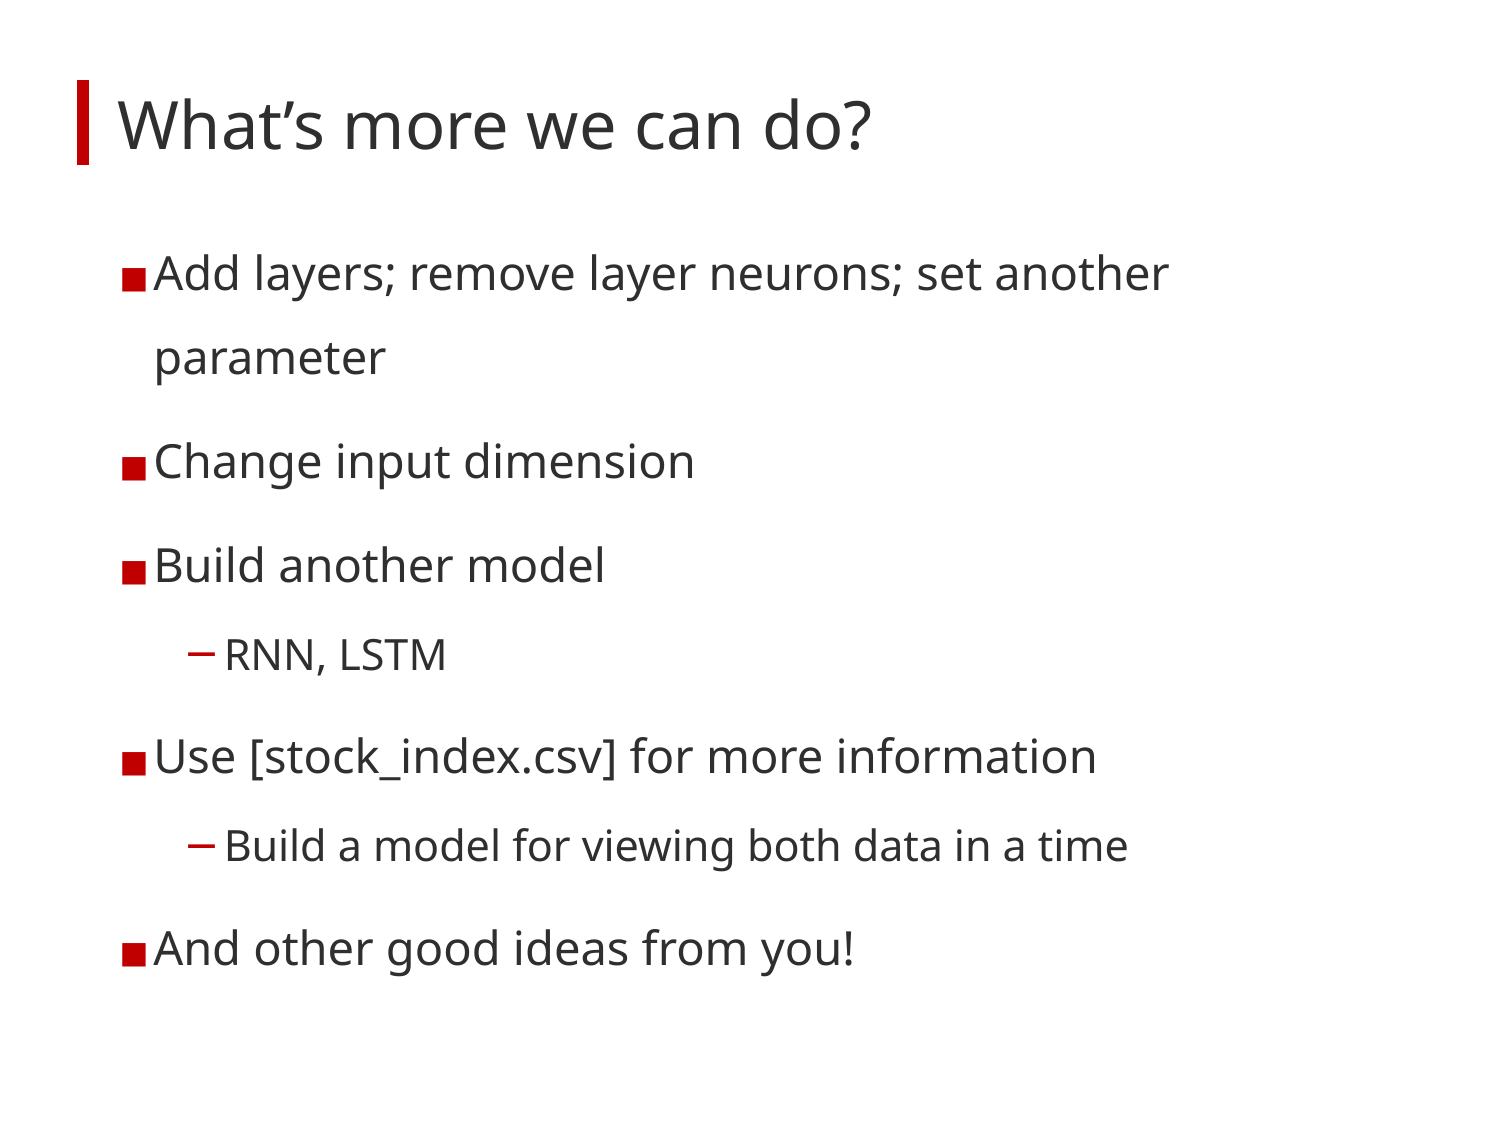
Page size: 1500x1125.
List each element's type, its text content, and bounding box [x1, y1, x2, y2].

list Add layers; remove layer neurons; set another parameter Change input dimension Build another model RNN, LSTM Use [stock_index.csv] for more information Build a model for viewing both data in a time And other good ideas from you! [103, 207, 1397, 983]
title What’s more we can do? [103, 75, 1397, 182]
